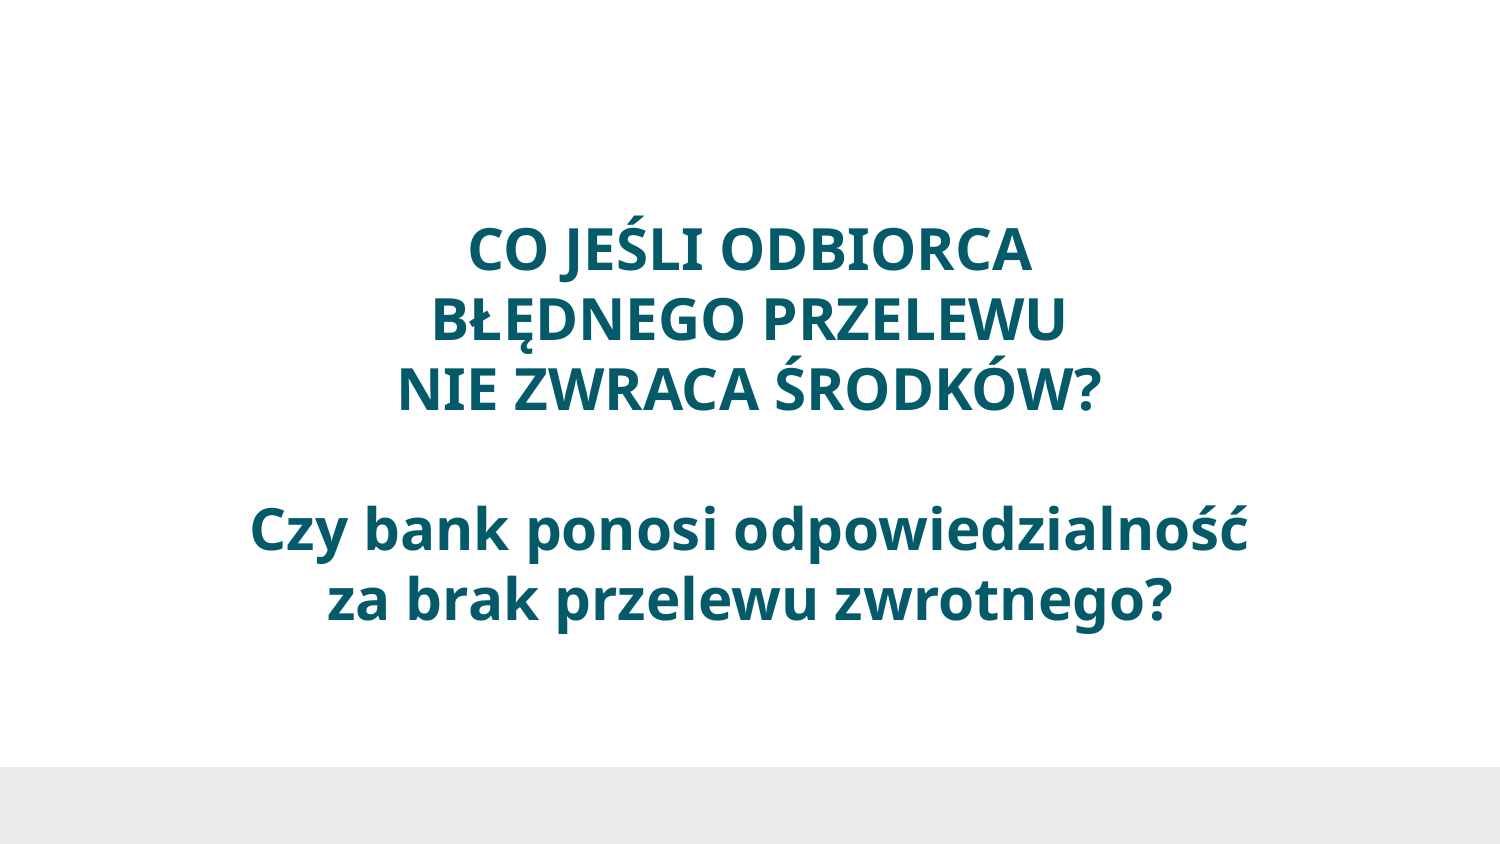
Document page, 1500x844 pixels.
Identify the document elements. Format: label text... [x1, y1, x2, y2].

title CO JEŚLI ODBIORCA BŁĘDNEGO PRZELEWU NIE ZWRACA ŚRODKÓW? Czy bank ponosi odpowiedzialność za brak przelewu zwrotnego? [118, 352, 1382, 491]
